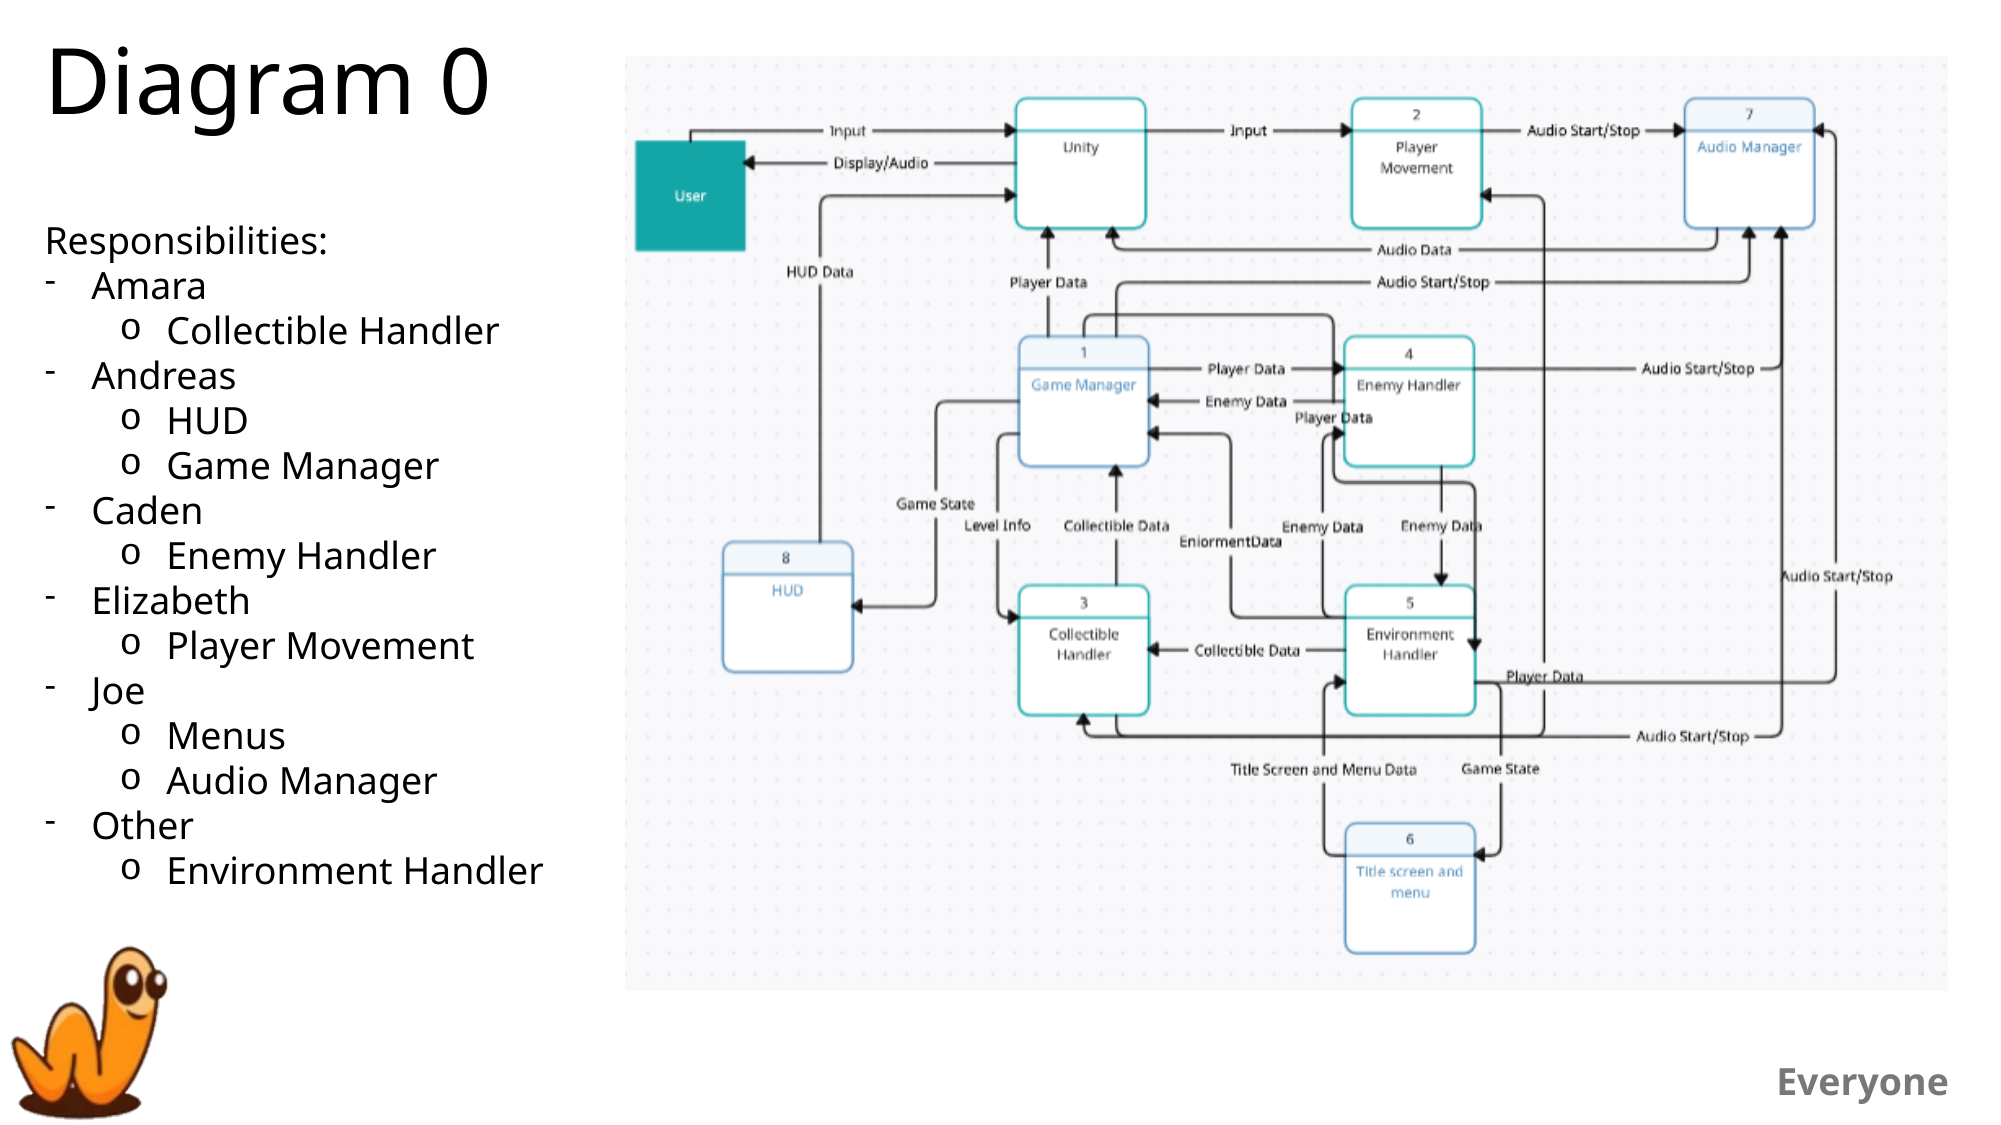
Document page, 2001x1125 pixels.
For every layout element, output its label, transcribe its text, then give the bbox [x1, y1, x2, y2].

text_box Responsibilities: Amara Collectible Handler Andreas HUD Game Manager Caden Enemy Handler Elizabeth Player Movement Joe Menus Audio Manager Other Environment Handler [29, 209, 625, 900]
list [625, 55, 1948, 991]
footer Everyone [1755, 1050, 1971, 1110]
title Diagram 0 [29, 23, 1755, 147]
picture [0, 933, 221, 1125]
